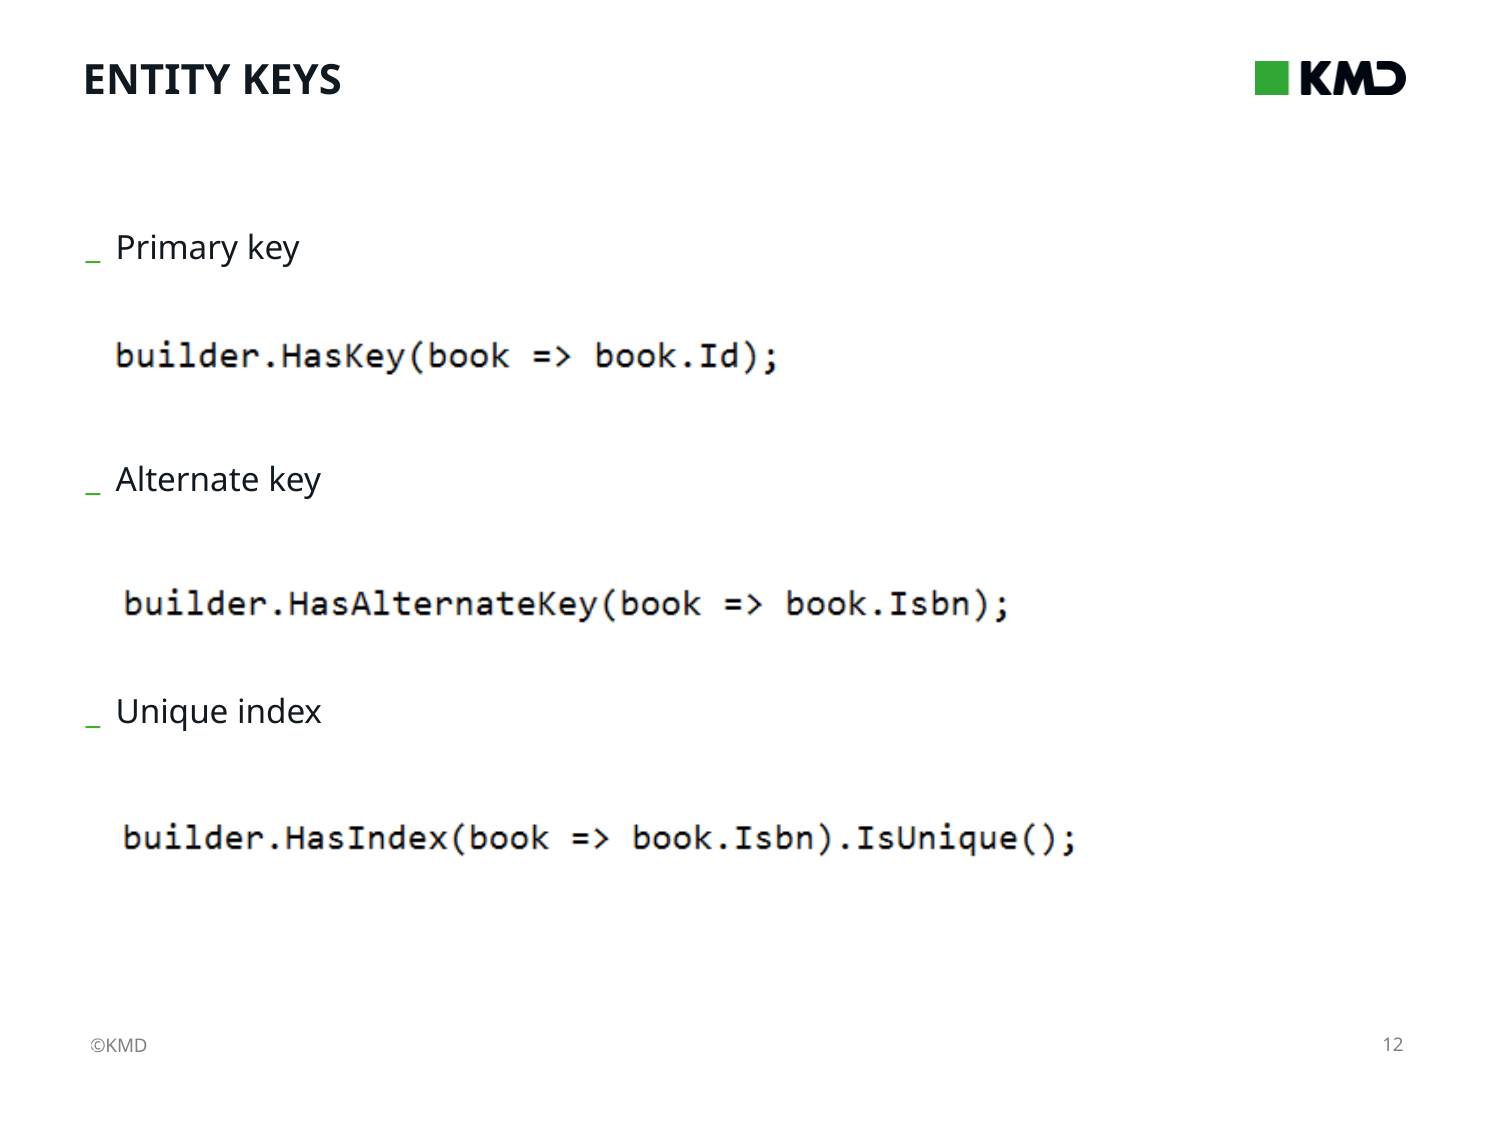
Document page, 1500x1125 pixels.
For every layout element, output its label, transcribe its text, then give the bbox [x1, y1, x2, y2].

list Primary key Alternate key Unique index [85, 225, 1406, 941]
slide_number 12 [1331, 1033, 1404, 1069]
picture [56, 312, 1197, 416]
picture [65, 797, 1180, 900]
picture [65, 562, 1197, 651]
picture [1255, 61, 1406, 95]
title Entity KEys [0, 0, 1222, 154]
